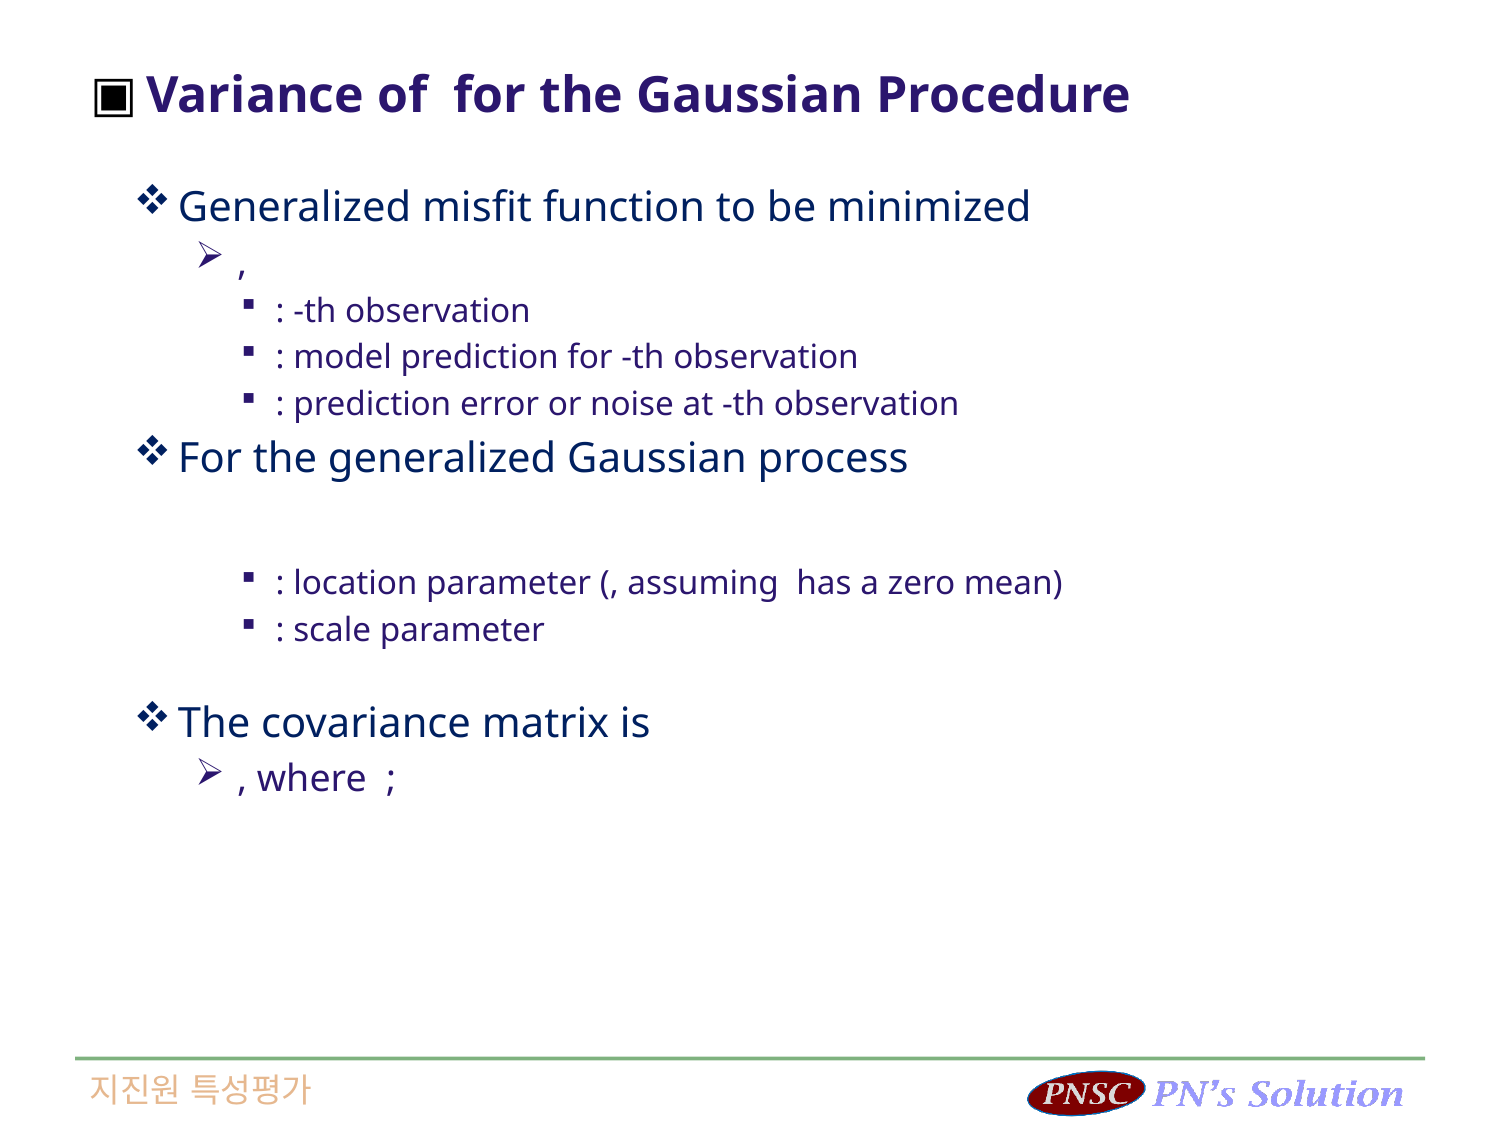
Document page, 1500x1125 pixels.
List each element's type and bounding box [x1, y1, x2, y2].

picture [1022, 1062, 1425, 1125]
